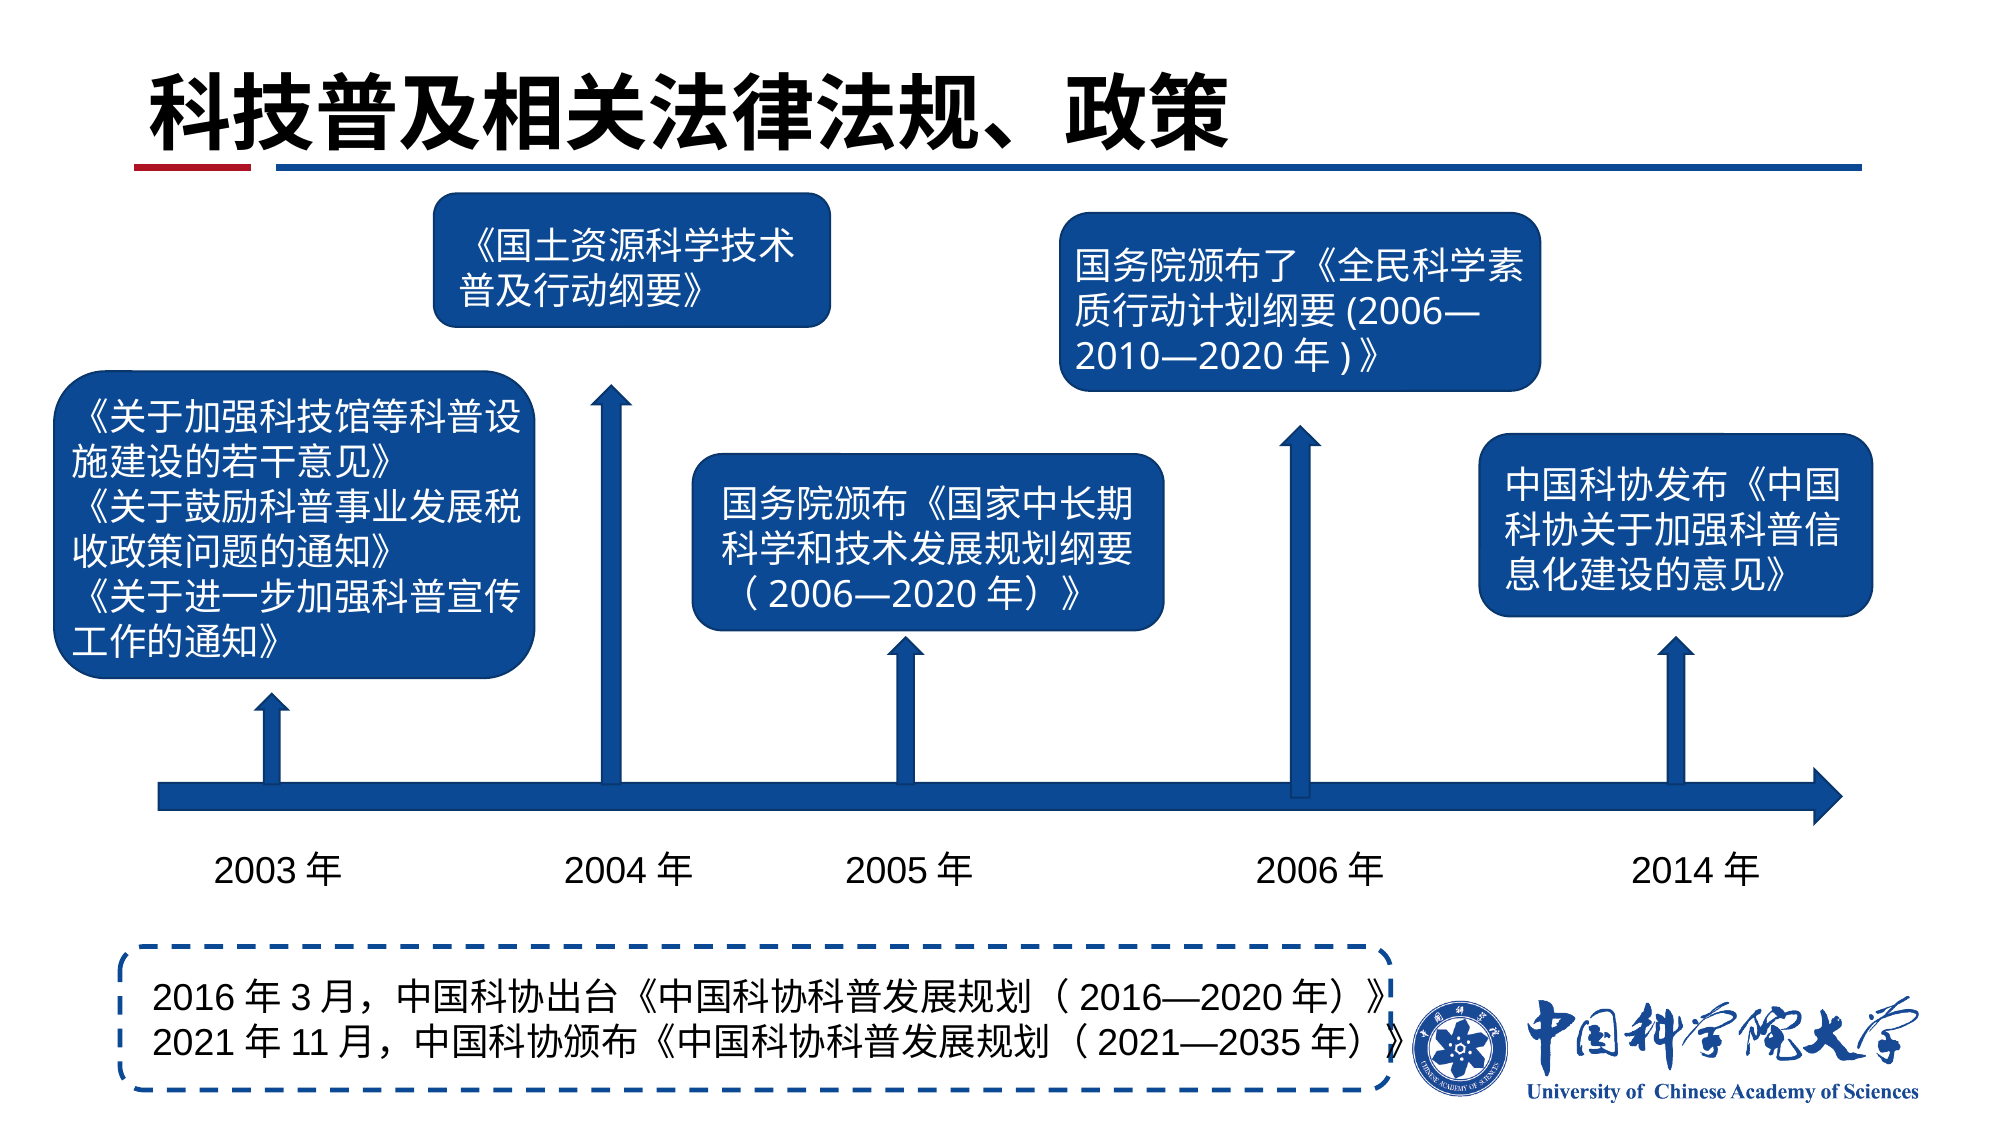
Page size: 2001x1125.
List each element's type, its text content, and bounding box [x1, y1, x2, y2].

text_box [590, 384, 633, 786]
text_box 2005年 [830, 839, 1022, 899]
text_box [77, 671, 512, 680]
text_box [118, 945, 1392, 1092]
text_box 国务院颁布了《全民科学素质行动计划纲要(2006—2010—2020年)》 [1060, 234, 1541, 385]
text_box [1060, 211, 1541, 234]
text_box 国务院颁布《国家中长期科学和技术发展规划纲要（2006—2020年）》 [706, 472, 1178, 623]
text_box 2006年 [1240, 839, 1432, 899]
text_box [68, 370, 520, 385]
picture [1412, 996, 1919, 1103]
text_box 《关于加强科技馆等科普设施建设的若干意见》 《关于鼓励科普事业发展税收政策问题的通知》 《关于进一步加强科普宣传工作的通知》 [56, 385, 562, 671]
text_box 《国土资源科学技术普及行动纲要》 [443, 214, 847, 365]
text_box 2016年3月，中国科协出台《中国科协科普发展规划（2016—2020年）》 2021年11月，中国科协颁布《中国科协科普发展规划（2021—2035年）》 [137, 965, 1504, 1070]
text_box [886, 635, 925, 786]
text_box 2004年 [549, 839, 741, 899]
text_box [1279, 424, 1322, 799]
text_box [253, 692, 291, 786]
text_box 2014年 [1616, 839, 1808, 899]
text_box 2003年 [198, 839, 390, 899]
title 科技普及相关法律法规、政策 [133, 0, 1863, 168]
text_box [1657, 635, 1696, 786]
text_box [691, 452, 1163, 632]
text_box [432, 192, 832, 324]
text_box [157, 766, 1844, 826]
text_box 中国科协发布《中国科协关于加强科普信息化建设的意见》 [1489, 454, 1863, 604]
text_box [1478, 432, 1874, 618]
text_box [1070, 385, 1530, 392]
